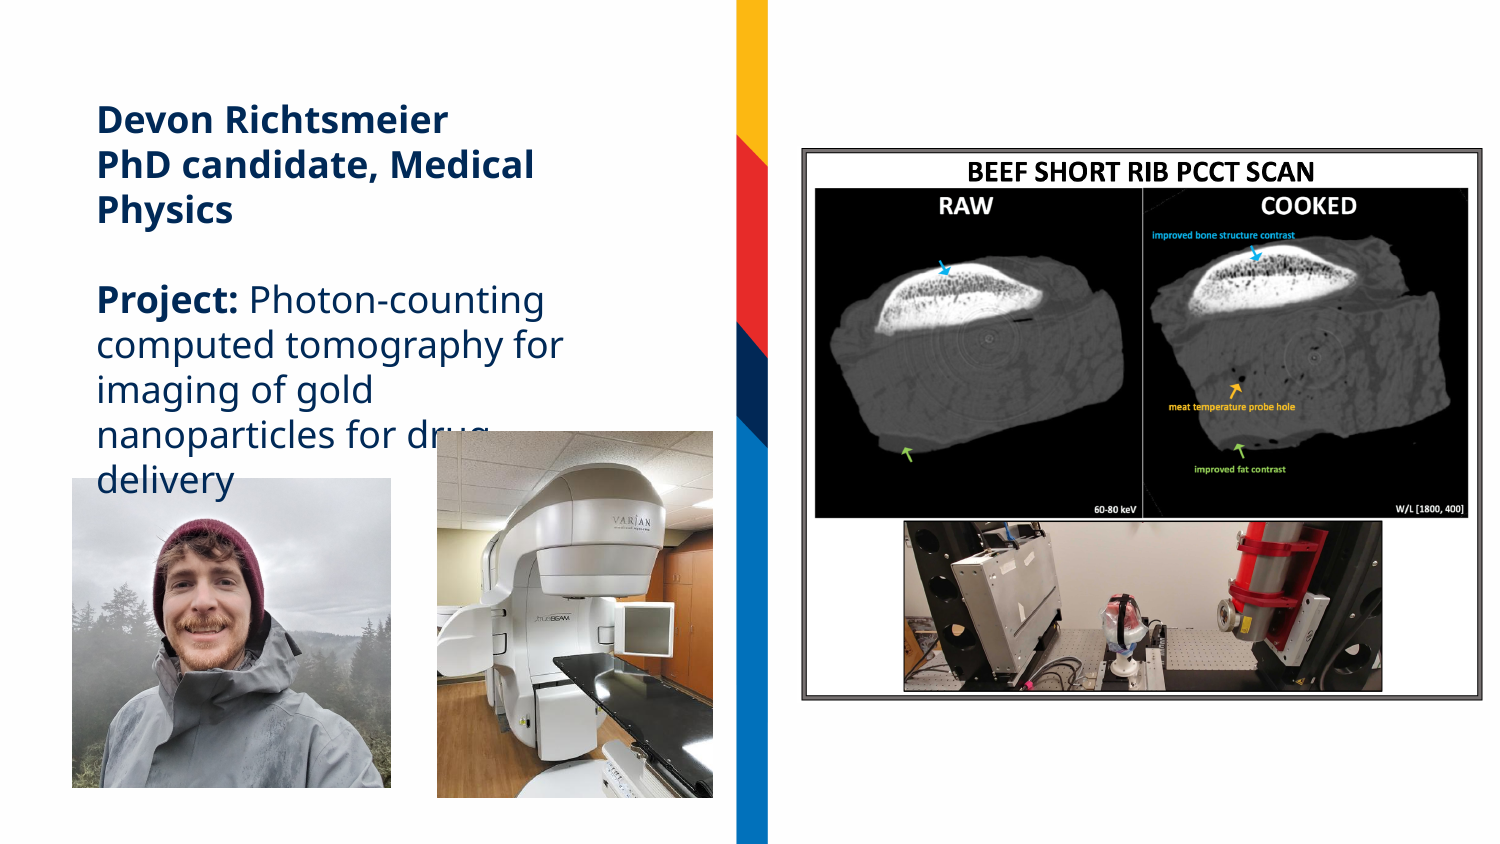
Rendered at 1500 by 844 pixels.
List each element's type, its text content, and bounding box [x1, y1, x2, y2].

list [72, 478, 391, 788]
text_box Devon Richtsmeier PhD candidate, Medical Physics Project: Photon-counting computed tomography for imaging of gold nanoparticles for drug delivery [81, 88, 620, 509]
picture [0, 0, 1500, 844]
